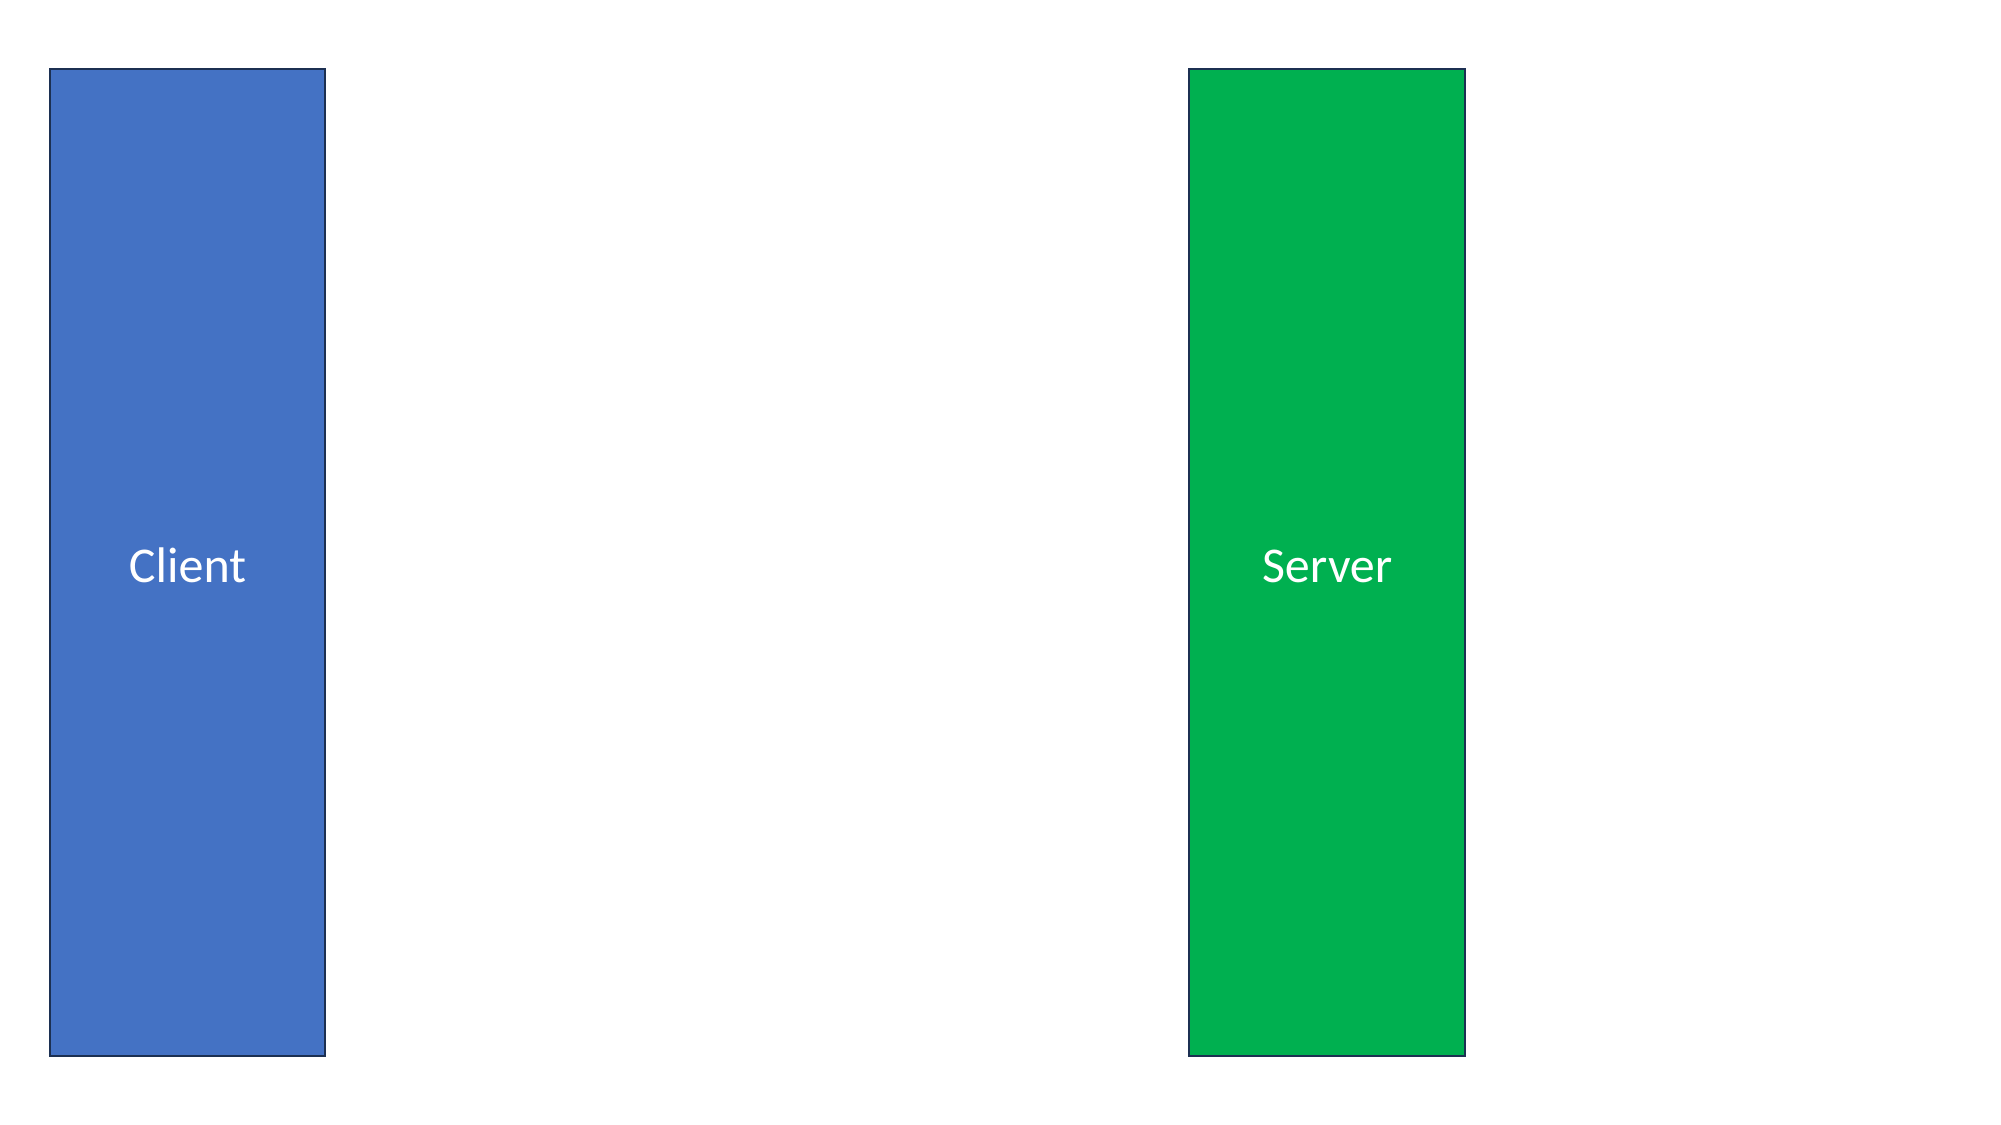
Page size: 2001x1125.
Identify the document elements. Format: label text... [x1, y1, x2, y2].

text_box Client [49, 68, 326, 1057]
text_box Server [1189, 68, 1466, 1057]
